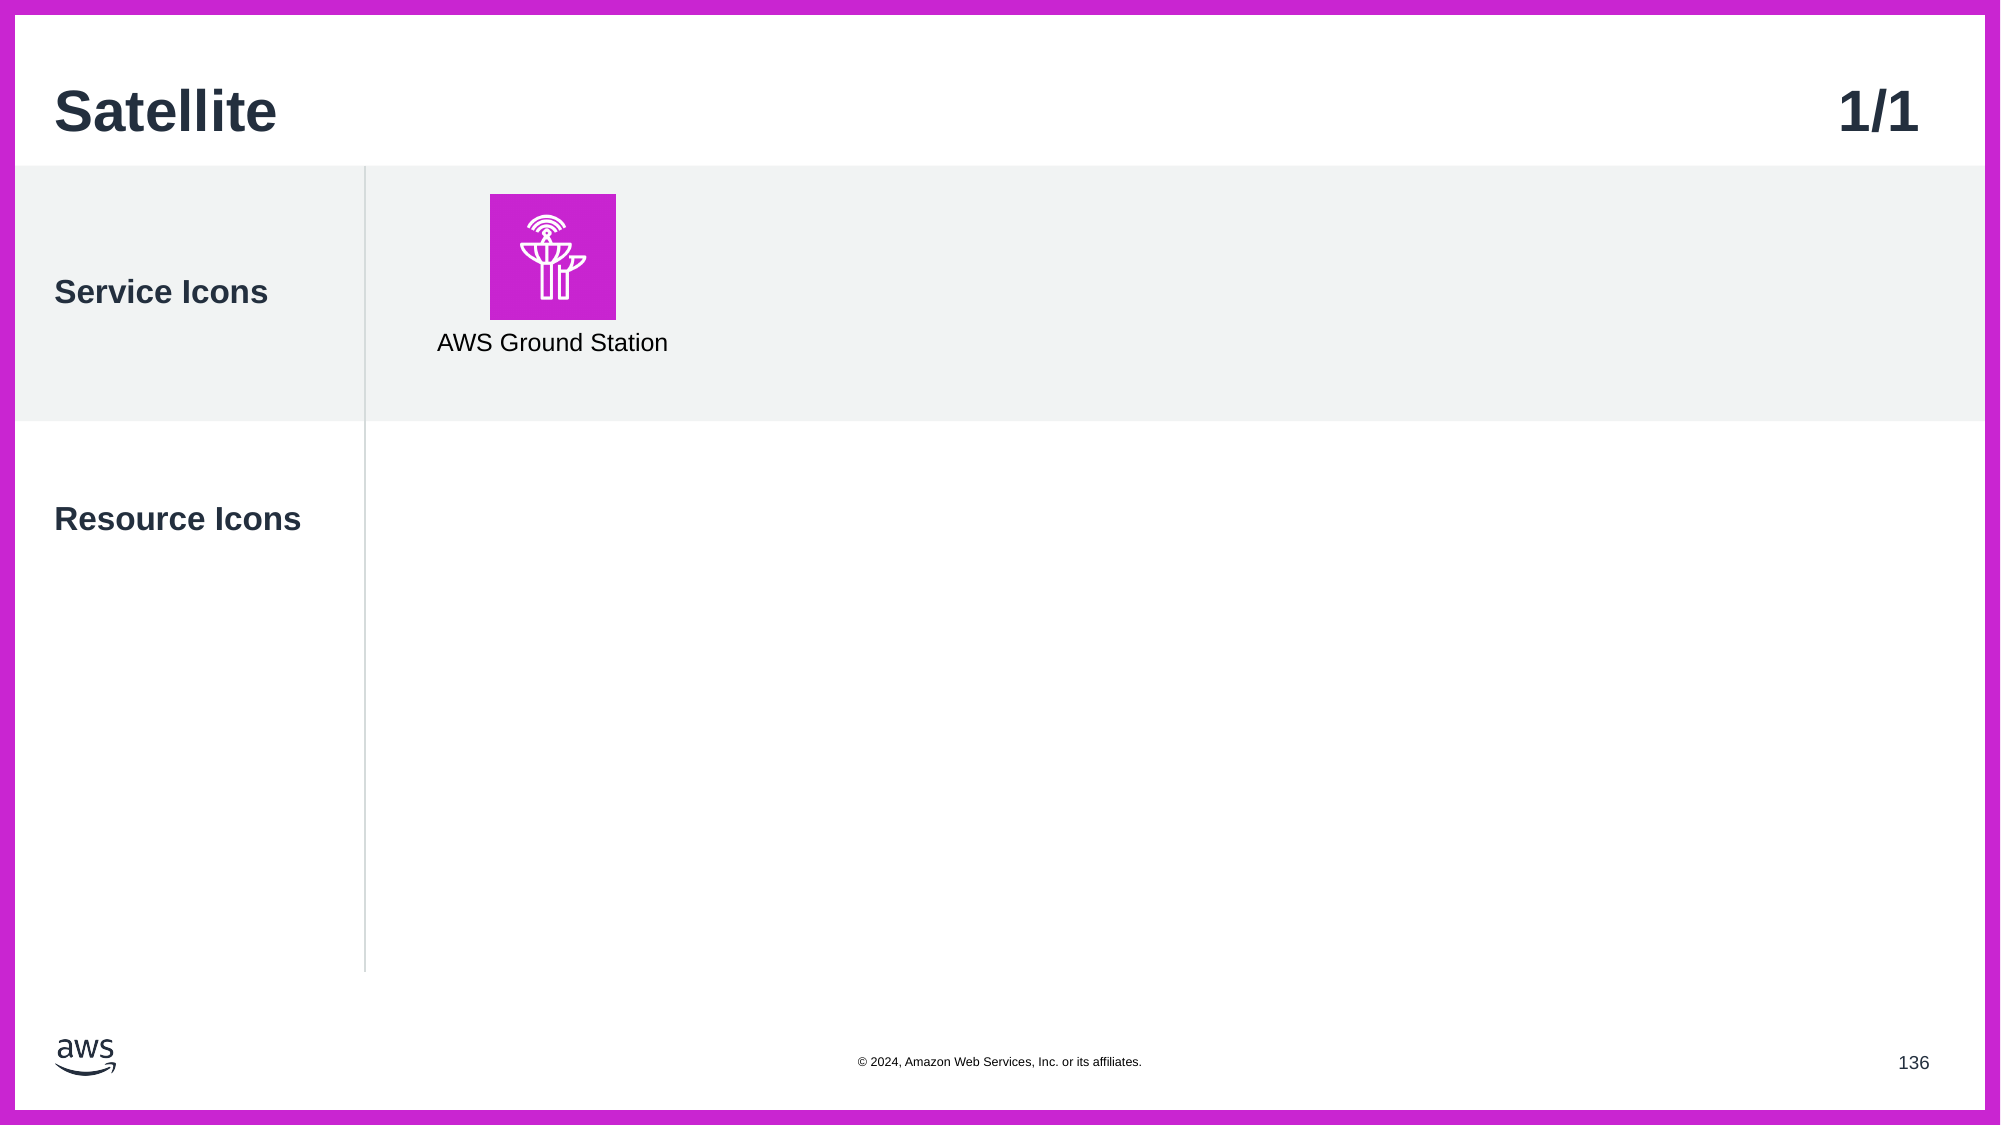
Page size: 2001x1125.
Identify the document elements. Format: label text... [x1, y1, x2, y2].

picture [55, 1039, 116, 1076]
text_box AWS Ground Station [369, 319, 737, 364]
title Satellite 1/1 [39, 66, 1958, 159]
picture [490, 194, 616, 320]
footer © 2024, Amazon Web Services, Inc. or its affiliates. [662, 1031, 1338, 1092]
slide_number 136 [1494, 1031, 1945, 1092]
